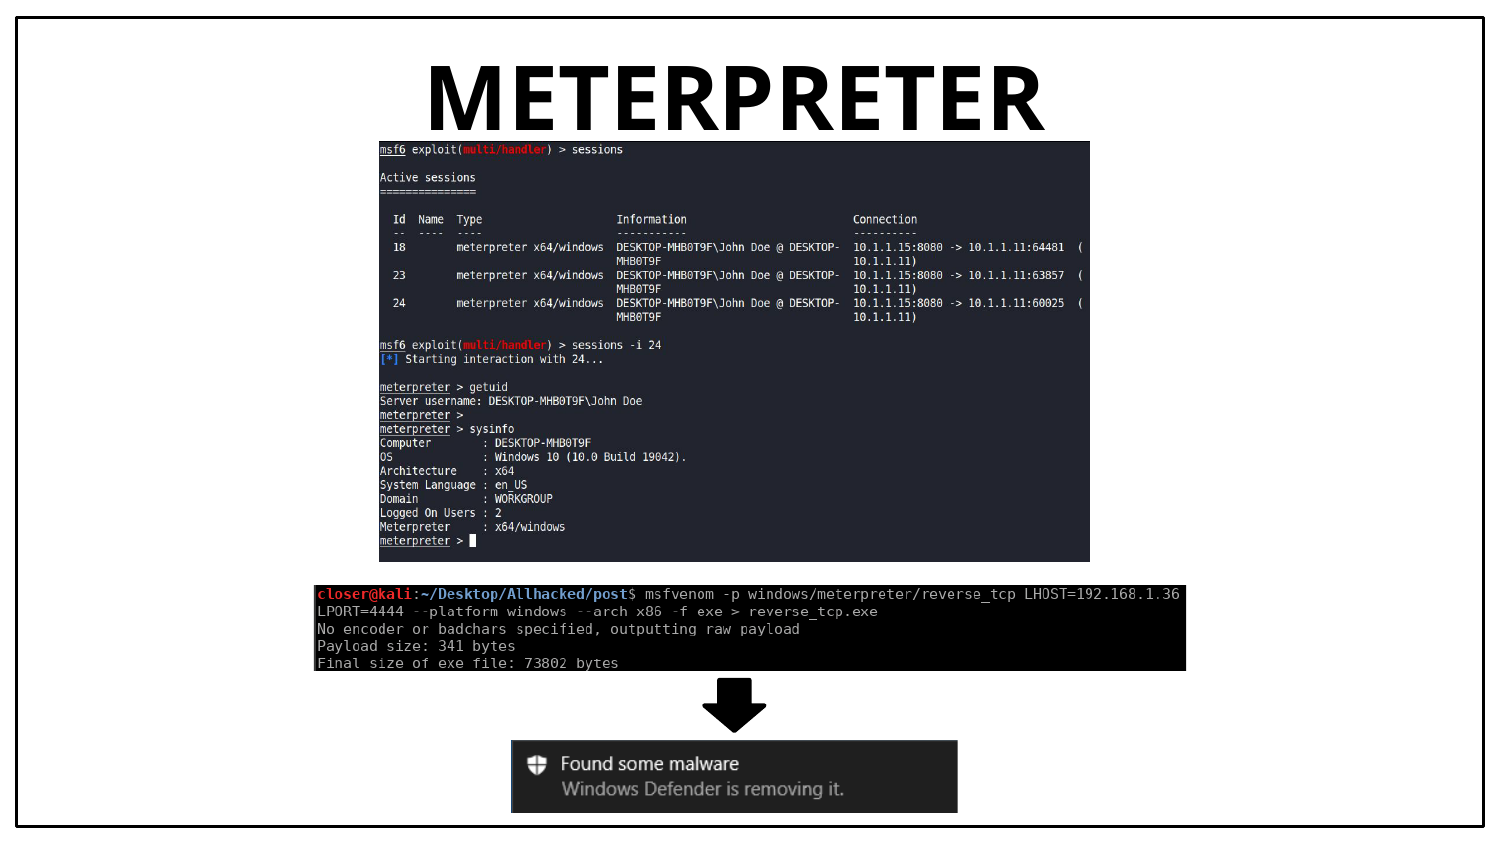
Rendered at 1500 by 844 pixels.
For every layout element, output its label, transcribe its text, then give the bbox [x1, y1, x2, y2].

text_box [702, 679, 767, 733]
picture [510, 739, 958, 813]
title METERPRETER [102, 25, 1367, 142]
picture [313, 585, 1187, 671]
picture [378, 141, 1091, 563]
